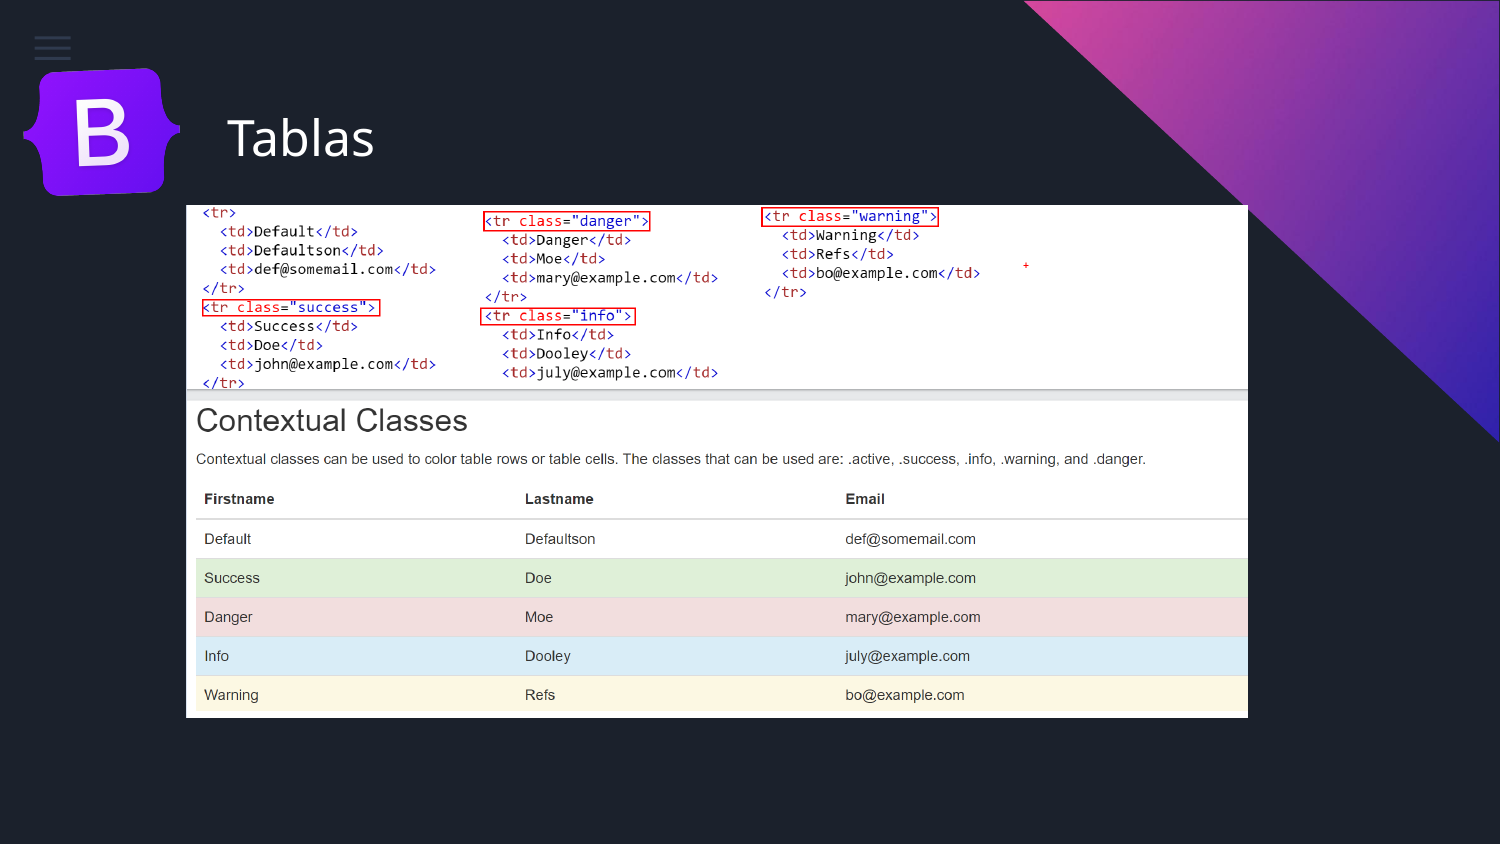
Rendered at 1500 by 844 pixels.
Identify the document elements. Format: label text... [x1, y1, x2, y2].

picture [22, 68, 182, 197]
title Tablas [212, 82, 1018, 181]
picture [186, 0, 1500, 718]
